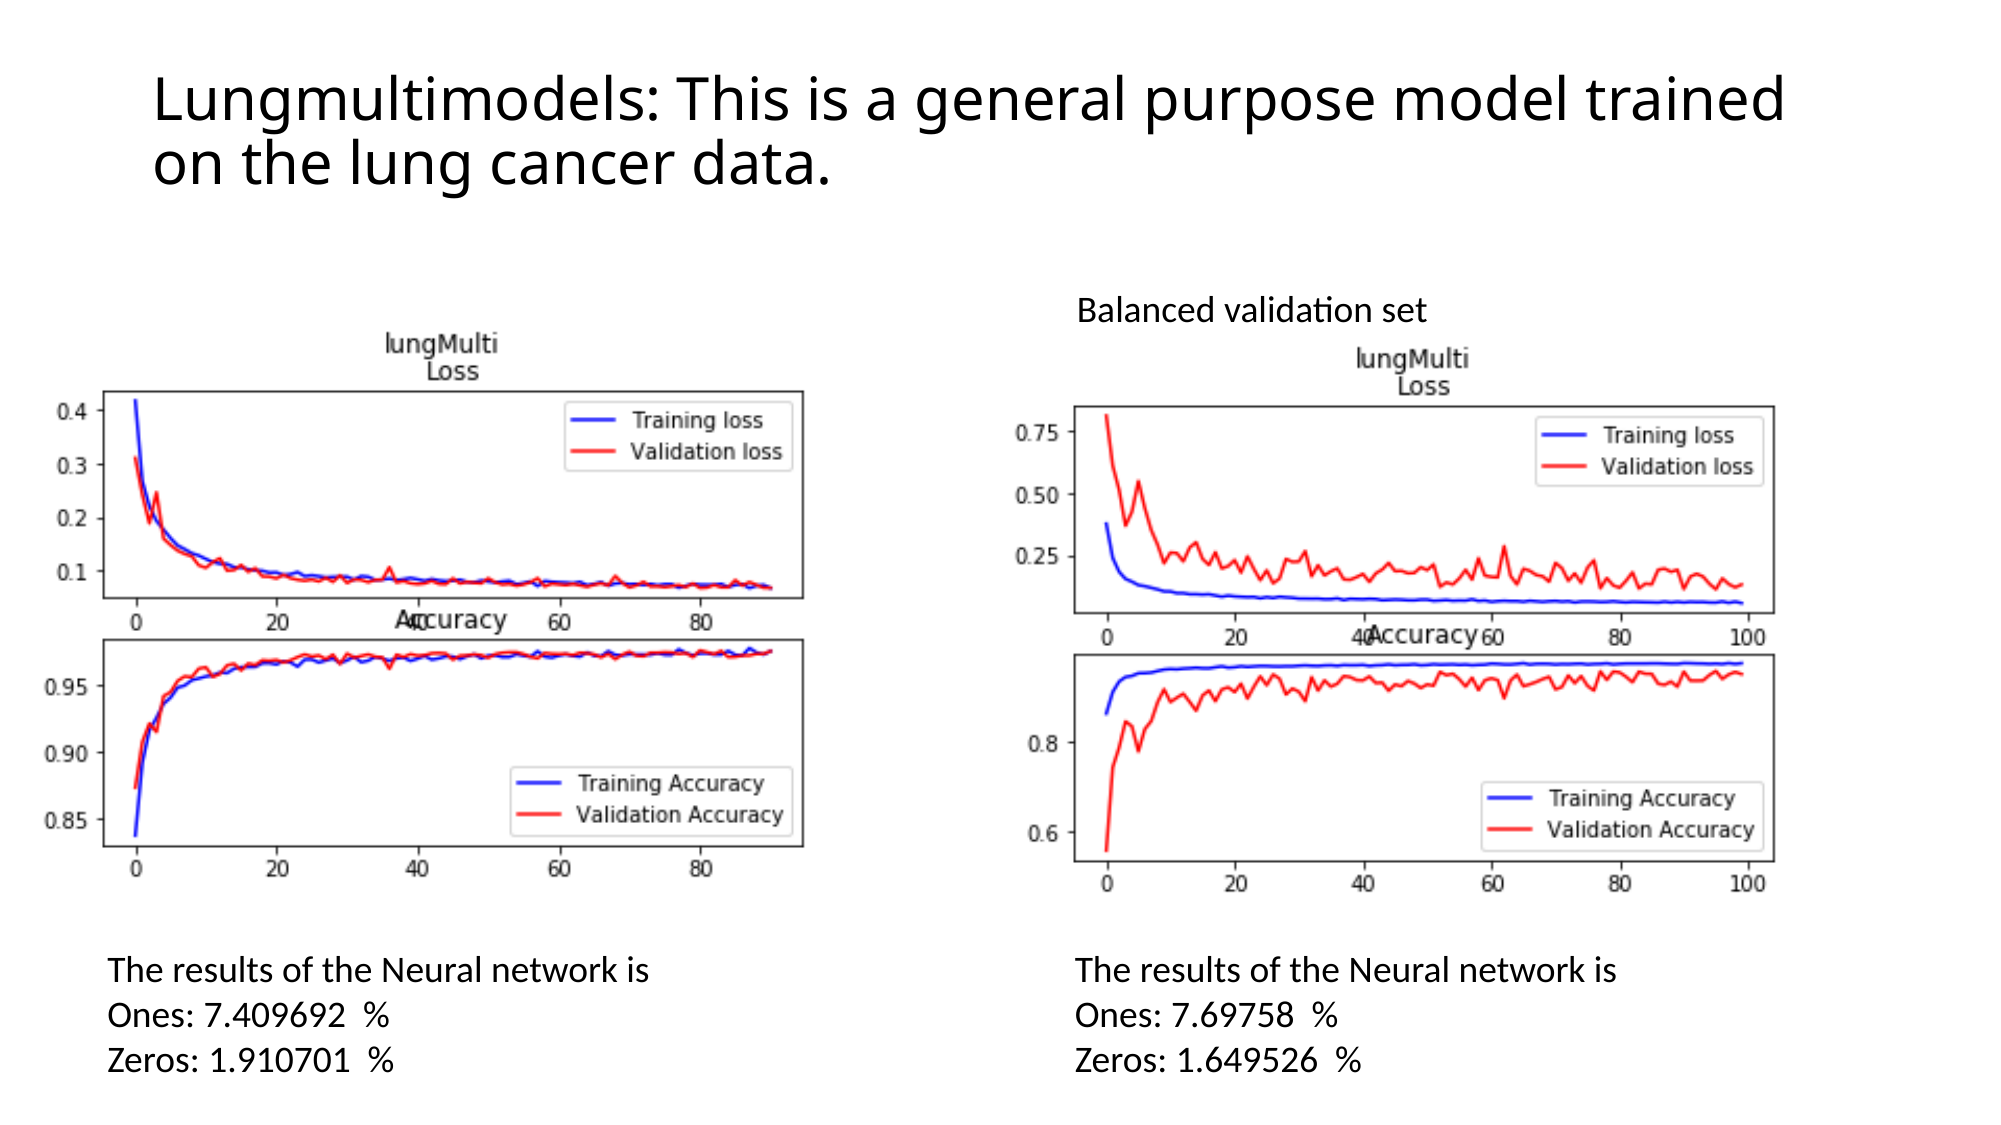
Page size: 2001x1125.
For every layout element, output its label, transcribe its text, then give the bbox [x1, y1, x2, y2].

text_box Balanced validation set [1062, 277, 1443, 333]
text_box The results of the Neural network is Ones: 7.69758 % Zeros: 1.649526 % [1059, 937, 2000, 1088]
picture [28, 318, 817, 897]
text_box The results of the Neural network is Ones: 7.409692 % Zeros: 1.910701 % [92, 937, 817, 1088]
picture [999, 333, 1788, 912]
title Lungmultimodels: This is a general purpose model trained on the lung cancer data. [137, 59, 1863, 278]
